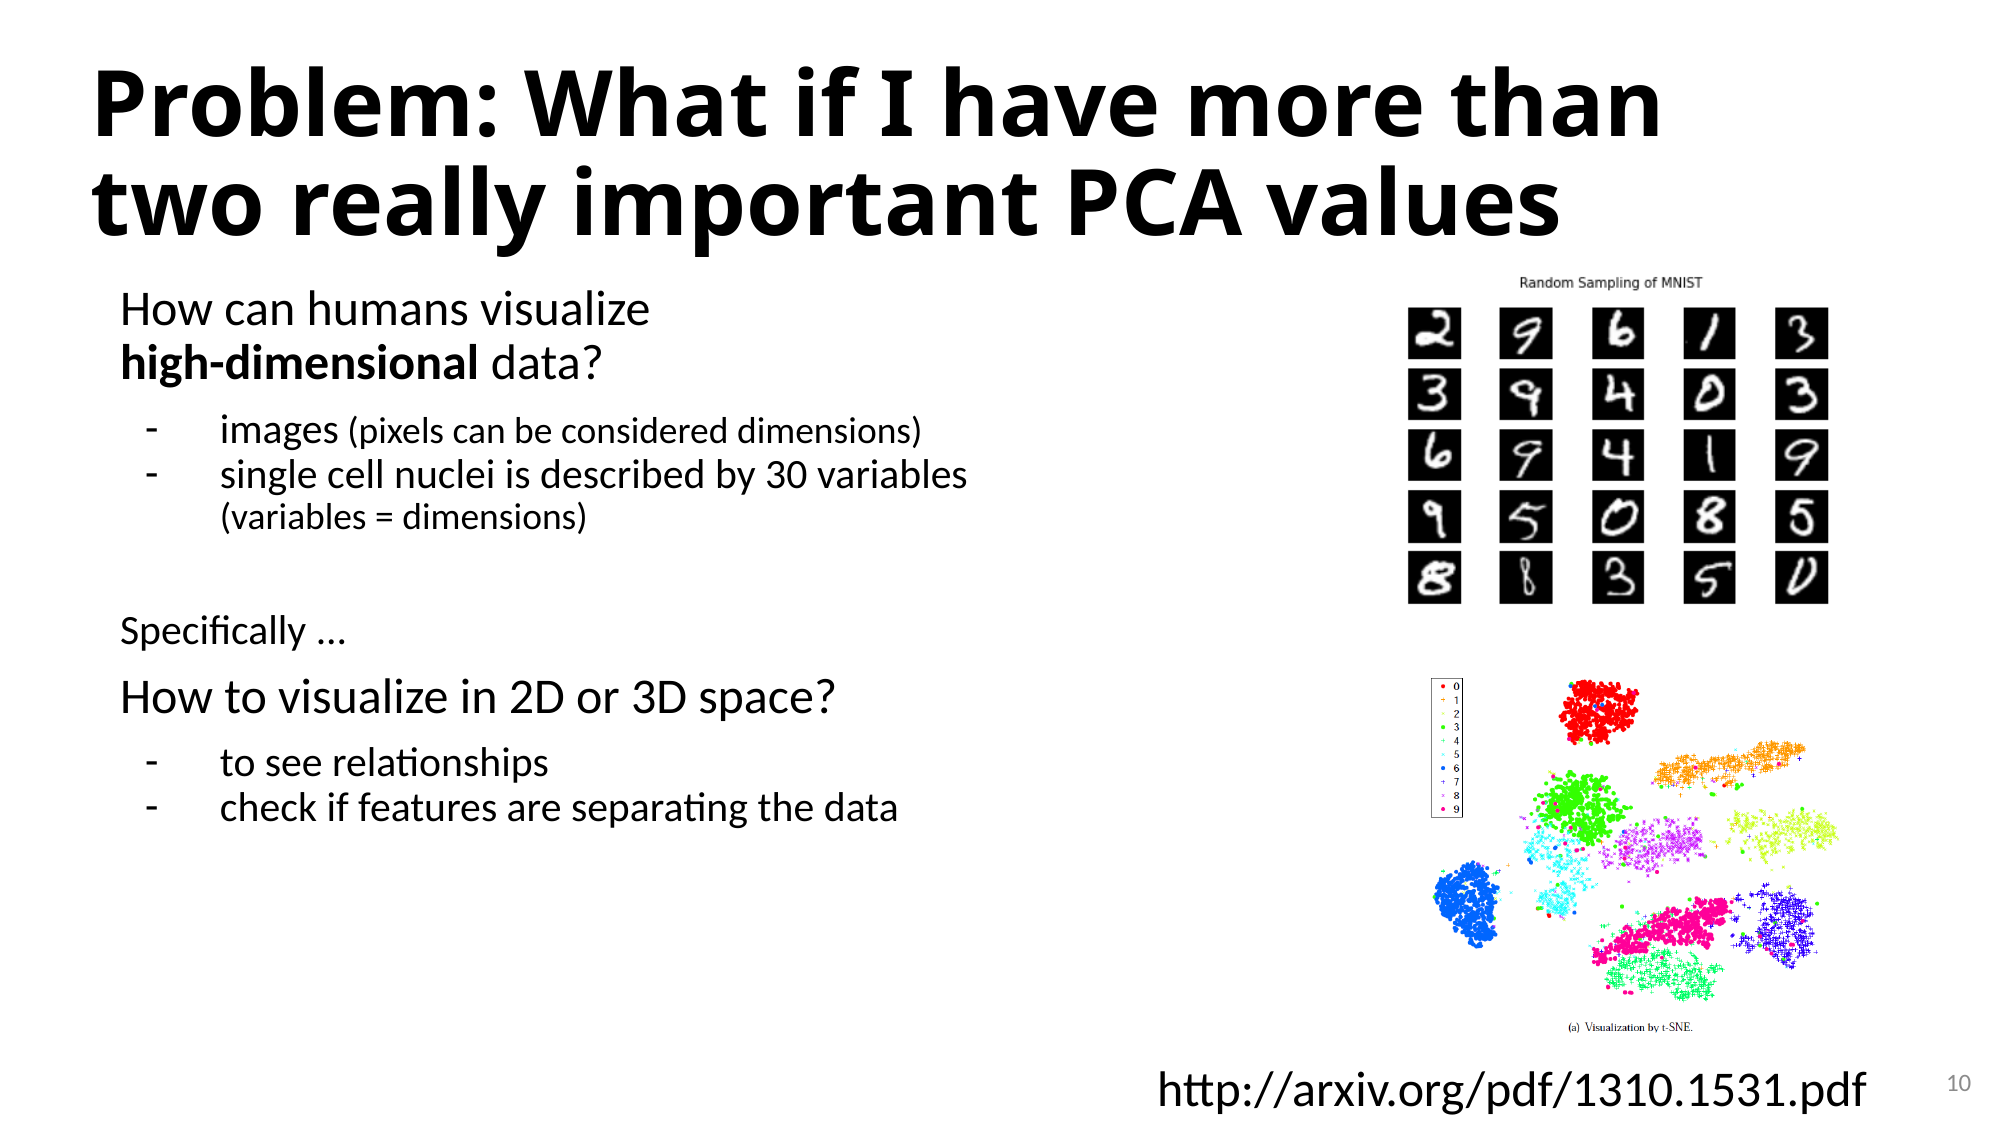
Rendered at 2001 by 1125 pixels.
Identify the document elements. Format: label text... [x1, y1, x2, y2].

picture [1399, 268, 1835, 613]
title Problem: What if I have more than two really important PCA values [70, 87, 1871, 276]
picture [1399, 660, 1851, 1043]
list How can humans visualize high-dimensional data? images (pixels can be considered dimensions) single cell nuclei is described by 30 variables (variables = dimensions) Specifically ... How to visualize in 2D or 3D space? to see relationships check if features are separating the data [99, 262, 1574, 1078]
text_box http://arxiv.org/pdf/1310.1531.pdf [1137, 1036, 2000, 1123]
